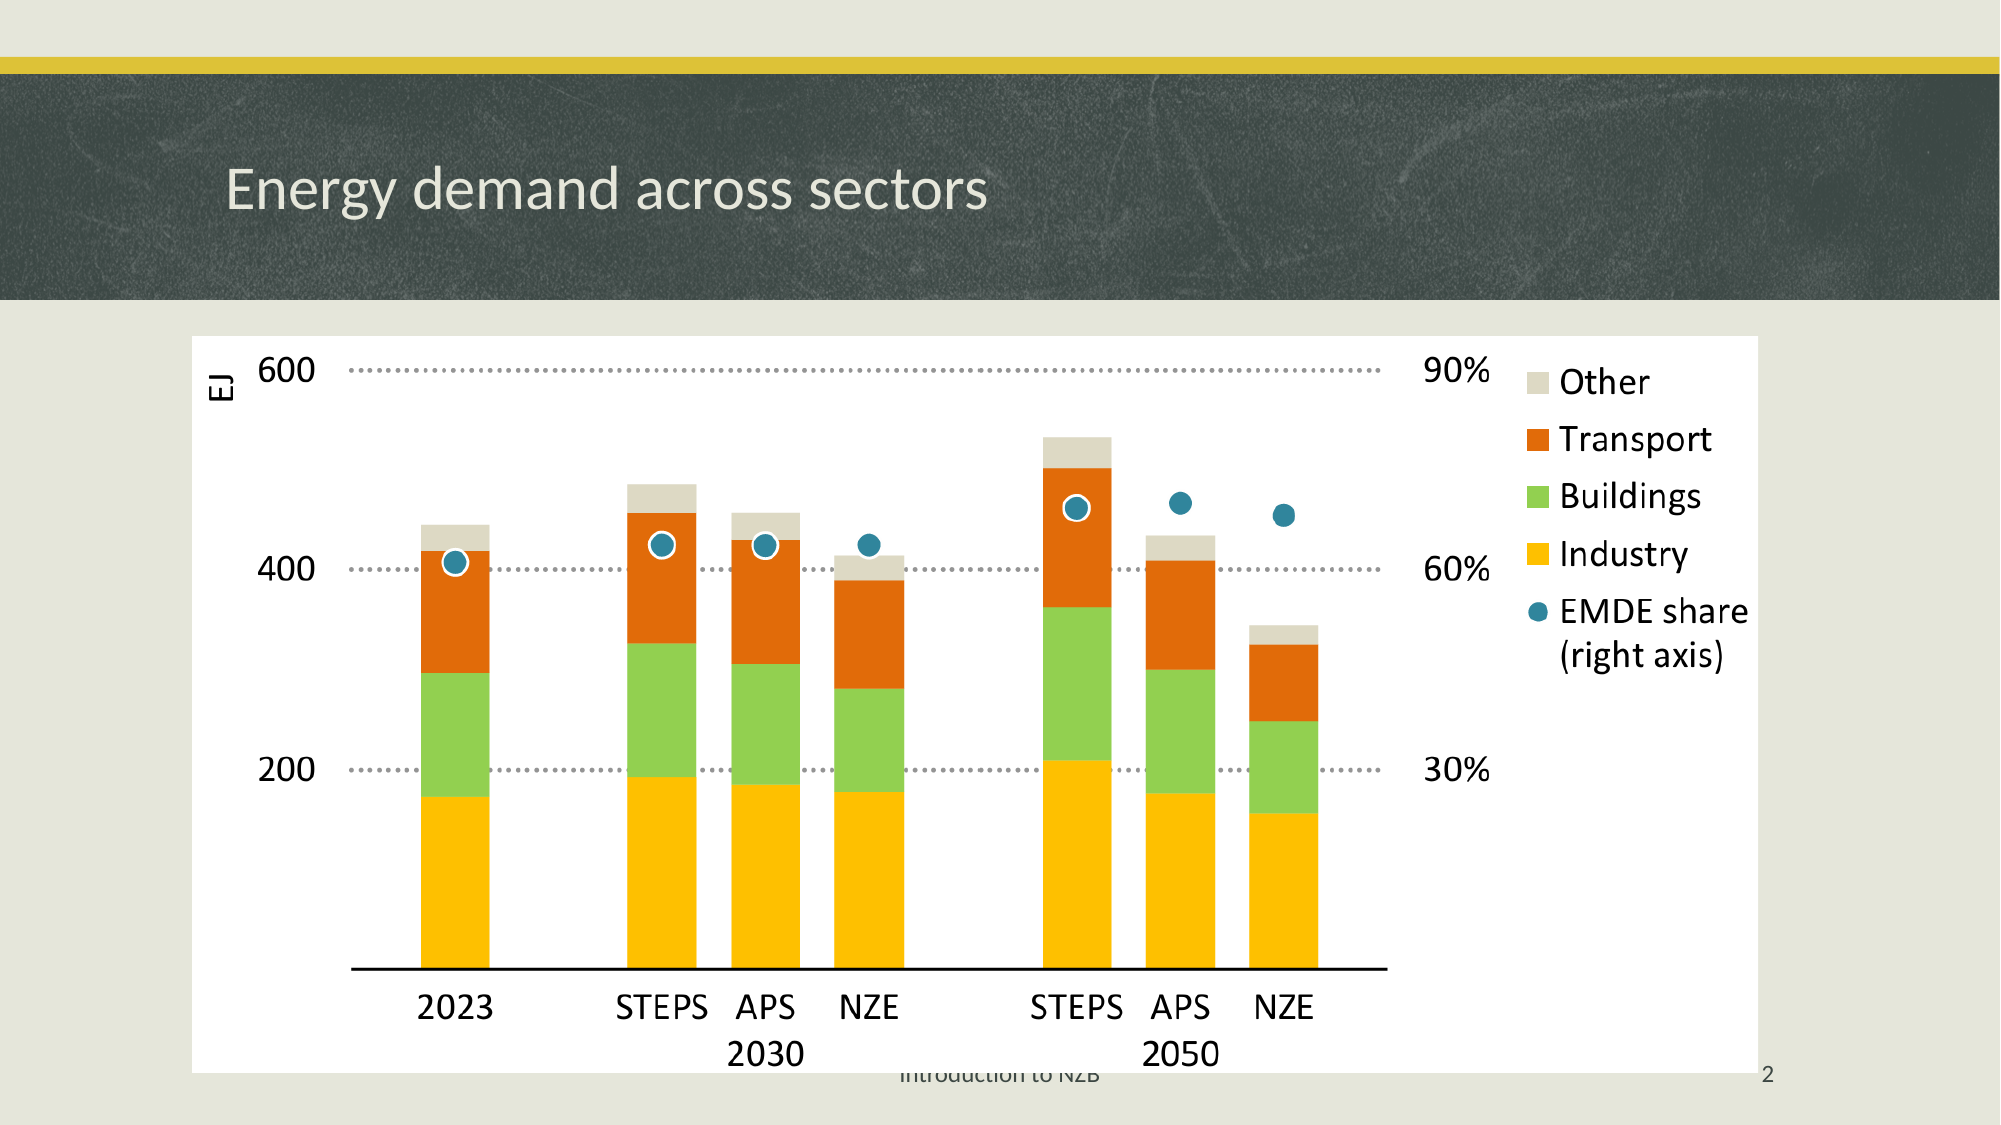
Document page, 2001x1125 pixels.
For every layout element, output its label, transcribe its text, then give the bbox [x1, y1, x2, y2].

picture [0, 74, 2000, 300]
slide_number 2 [1467, 1042, 1790, 1103]
picture [192, 336, 1759, 1073]
title Energy demand across sectors [210, 76, 1790, 300]
footer Introduction to NZB [533, 1073, 1467, 1103]
